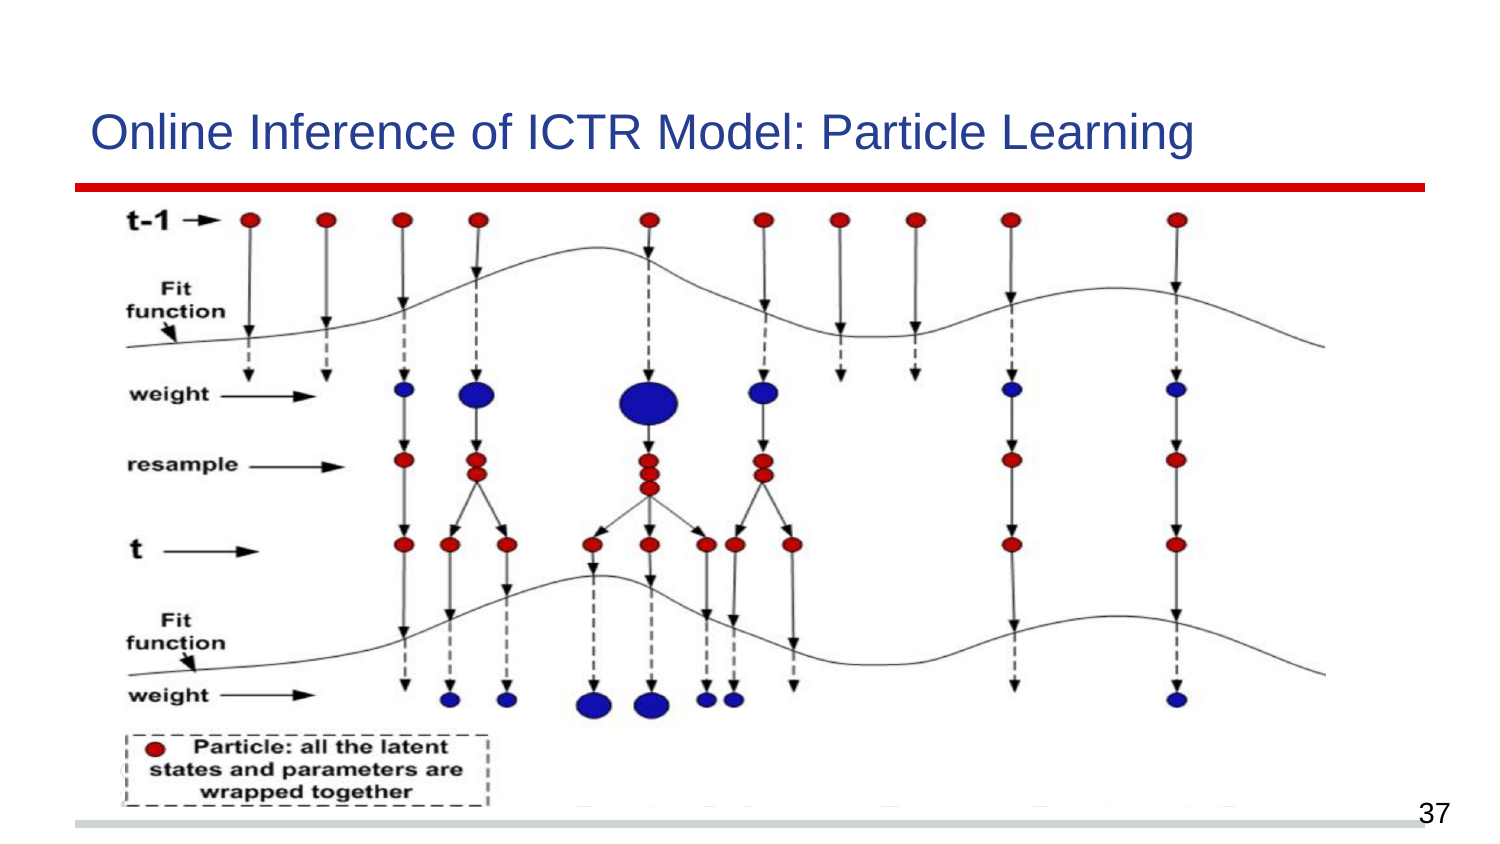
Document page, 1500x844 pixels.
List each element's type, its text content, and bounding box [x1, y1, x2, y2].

slide_number 37 [1403, 779, 1494, 844]
picture [119, 204, 1327, 808]
title Online Inference of ICTR Model: Particle Learning [75, 34, 1425, 175]
